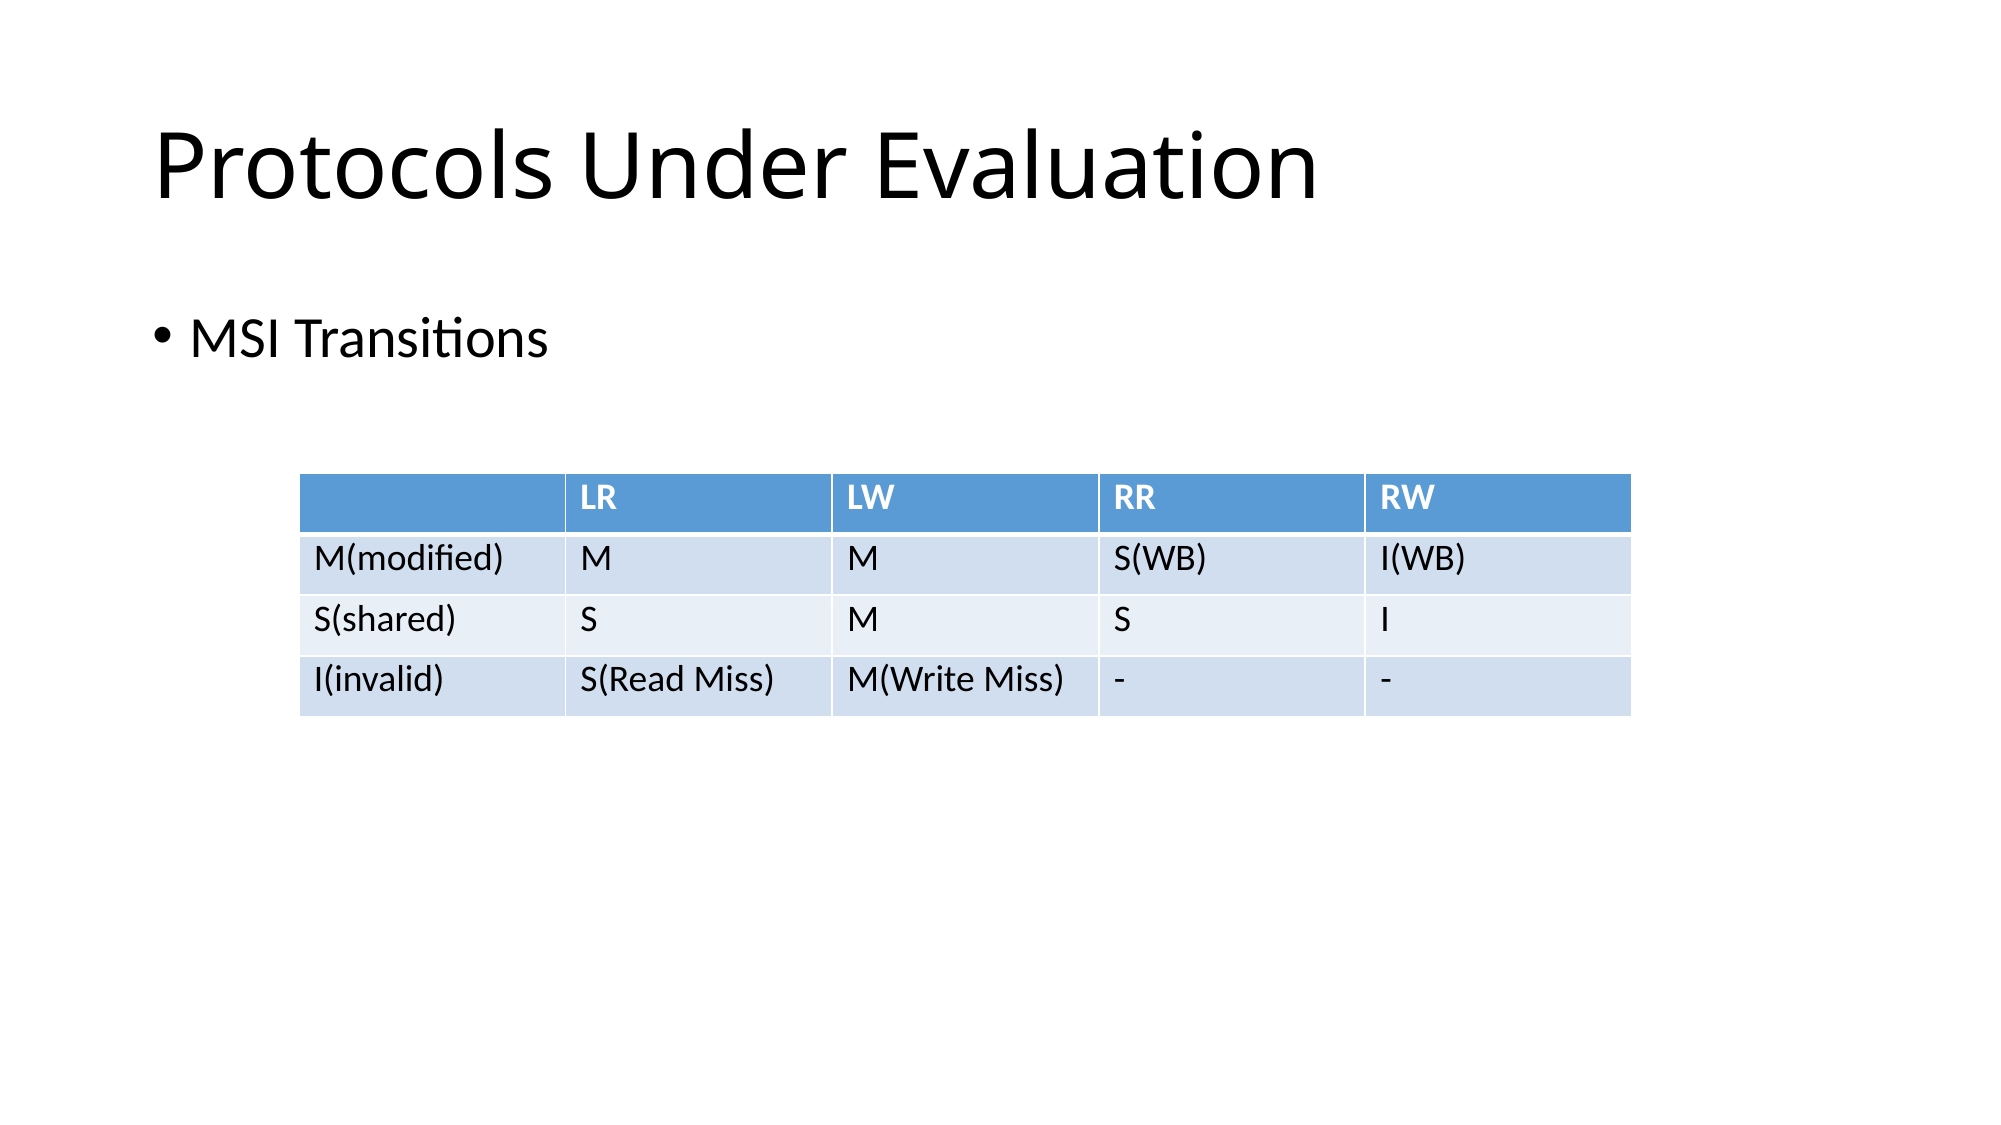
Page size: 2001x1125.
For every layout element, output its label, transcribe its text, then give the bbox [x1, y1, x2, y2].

table_header LW [833, 474, 1098, 532]
table_cell M [833, 596, 1098, 655]
table_cell S(shared) [300, 596, 565, 655]
table_header RR [1100, 474, 1364, 532]
title Protocols Under Evaluation [137, 59, 1863, 278]
table_cell S(WB) [1100, 537, 1364, 594]
table_cell - [1100, 657, 1364, 716]
table_cell M [833, 537, 1098, 594]
table_header LR [566, 474, 831, 532]
list MSI Transitions [137, 299, 1863, 1014]
table_cell - [1366, 657, 1631, 716]
table_header [300, 474, 565, 532]
table_header RW [1366, 474, 1631, 532]
table_cell S(Read Miss) [566, 657, 831, 716]
table_cell I [1366, 596, 1631, 655]
table_cell I(WB) [1366, 537, 1631, 594]
table_cell S [566, 596, 831, 655]
table_cell M [566, 537, 831, 594]
table_cell M(modified) [300, 537, 565, 594]
table_cell S [1100, 596, 1364, 655]
table_cell I(invalid) [300, 657, 565, 716]
table_cell M(Write Miss) [833, 657, 1098, 716]
